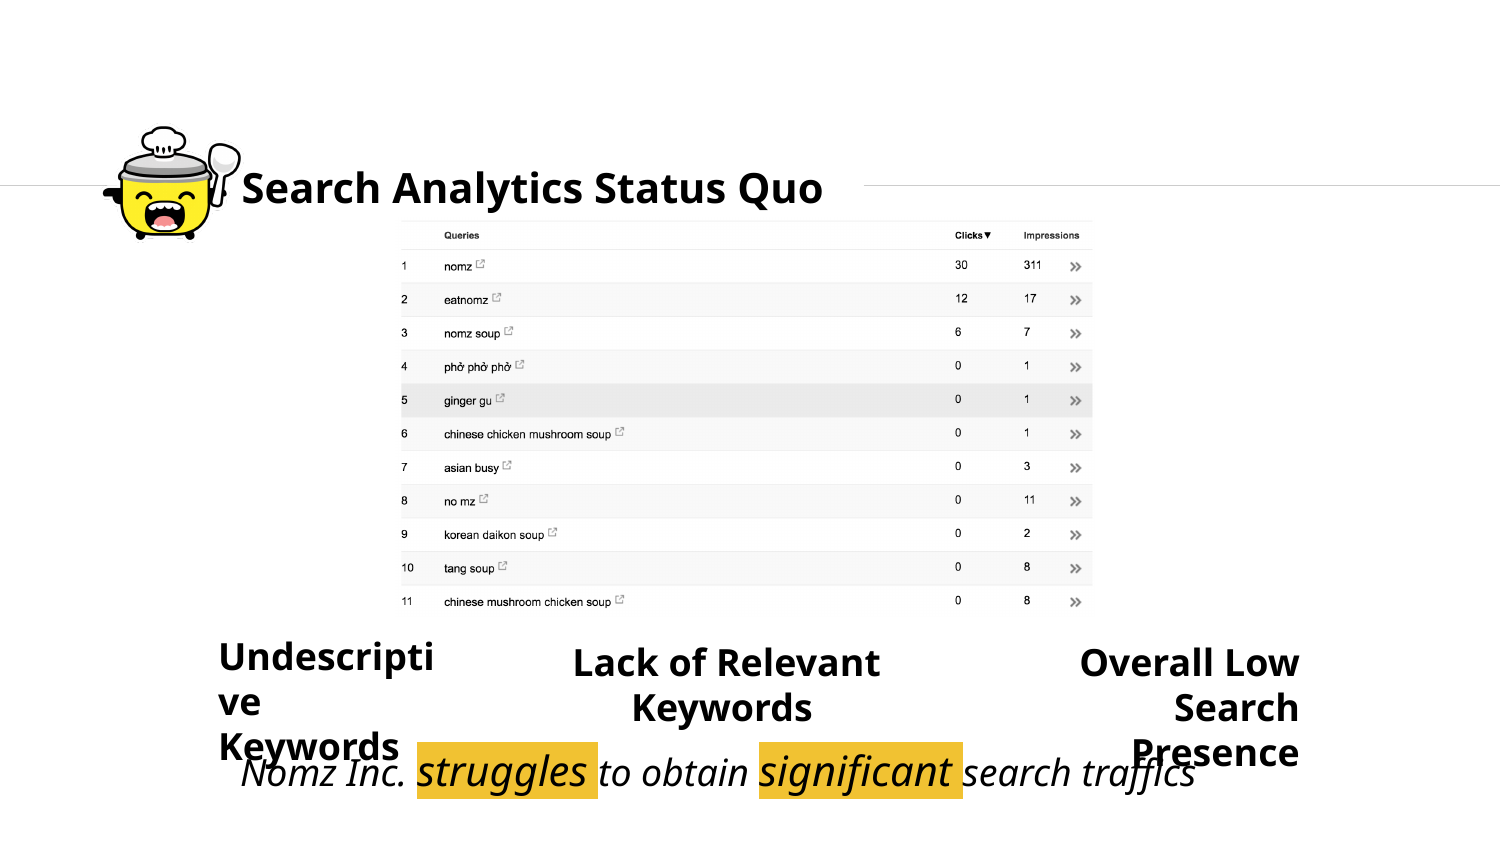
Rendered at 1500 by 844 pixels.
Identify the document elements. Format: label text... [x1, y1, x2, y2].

list Overall Low Search Presence [992, 624, 1316, 755]
picture [100, 122, 244, 250]
picture [395, 217, 1095, 617]
title Search Analytics Status Quo [248, 151, 863, 223]
list Undescriptive Keywords [203, 617, 462, 748]
text_box Nomz Inc. struggles to obtain significant search traffics [225, 712, 1275, 828]
list Lack of Relevant Keywords [483, 625, 971, 712]
